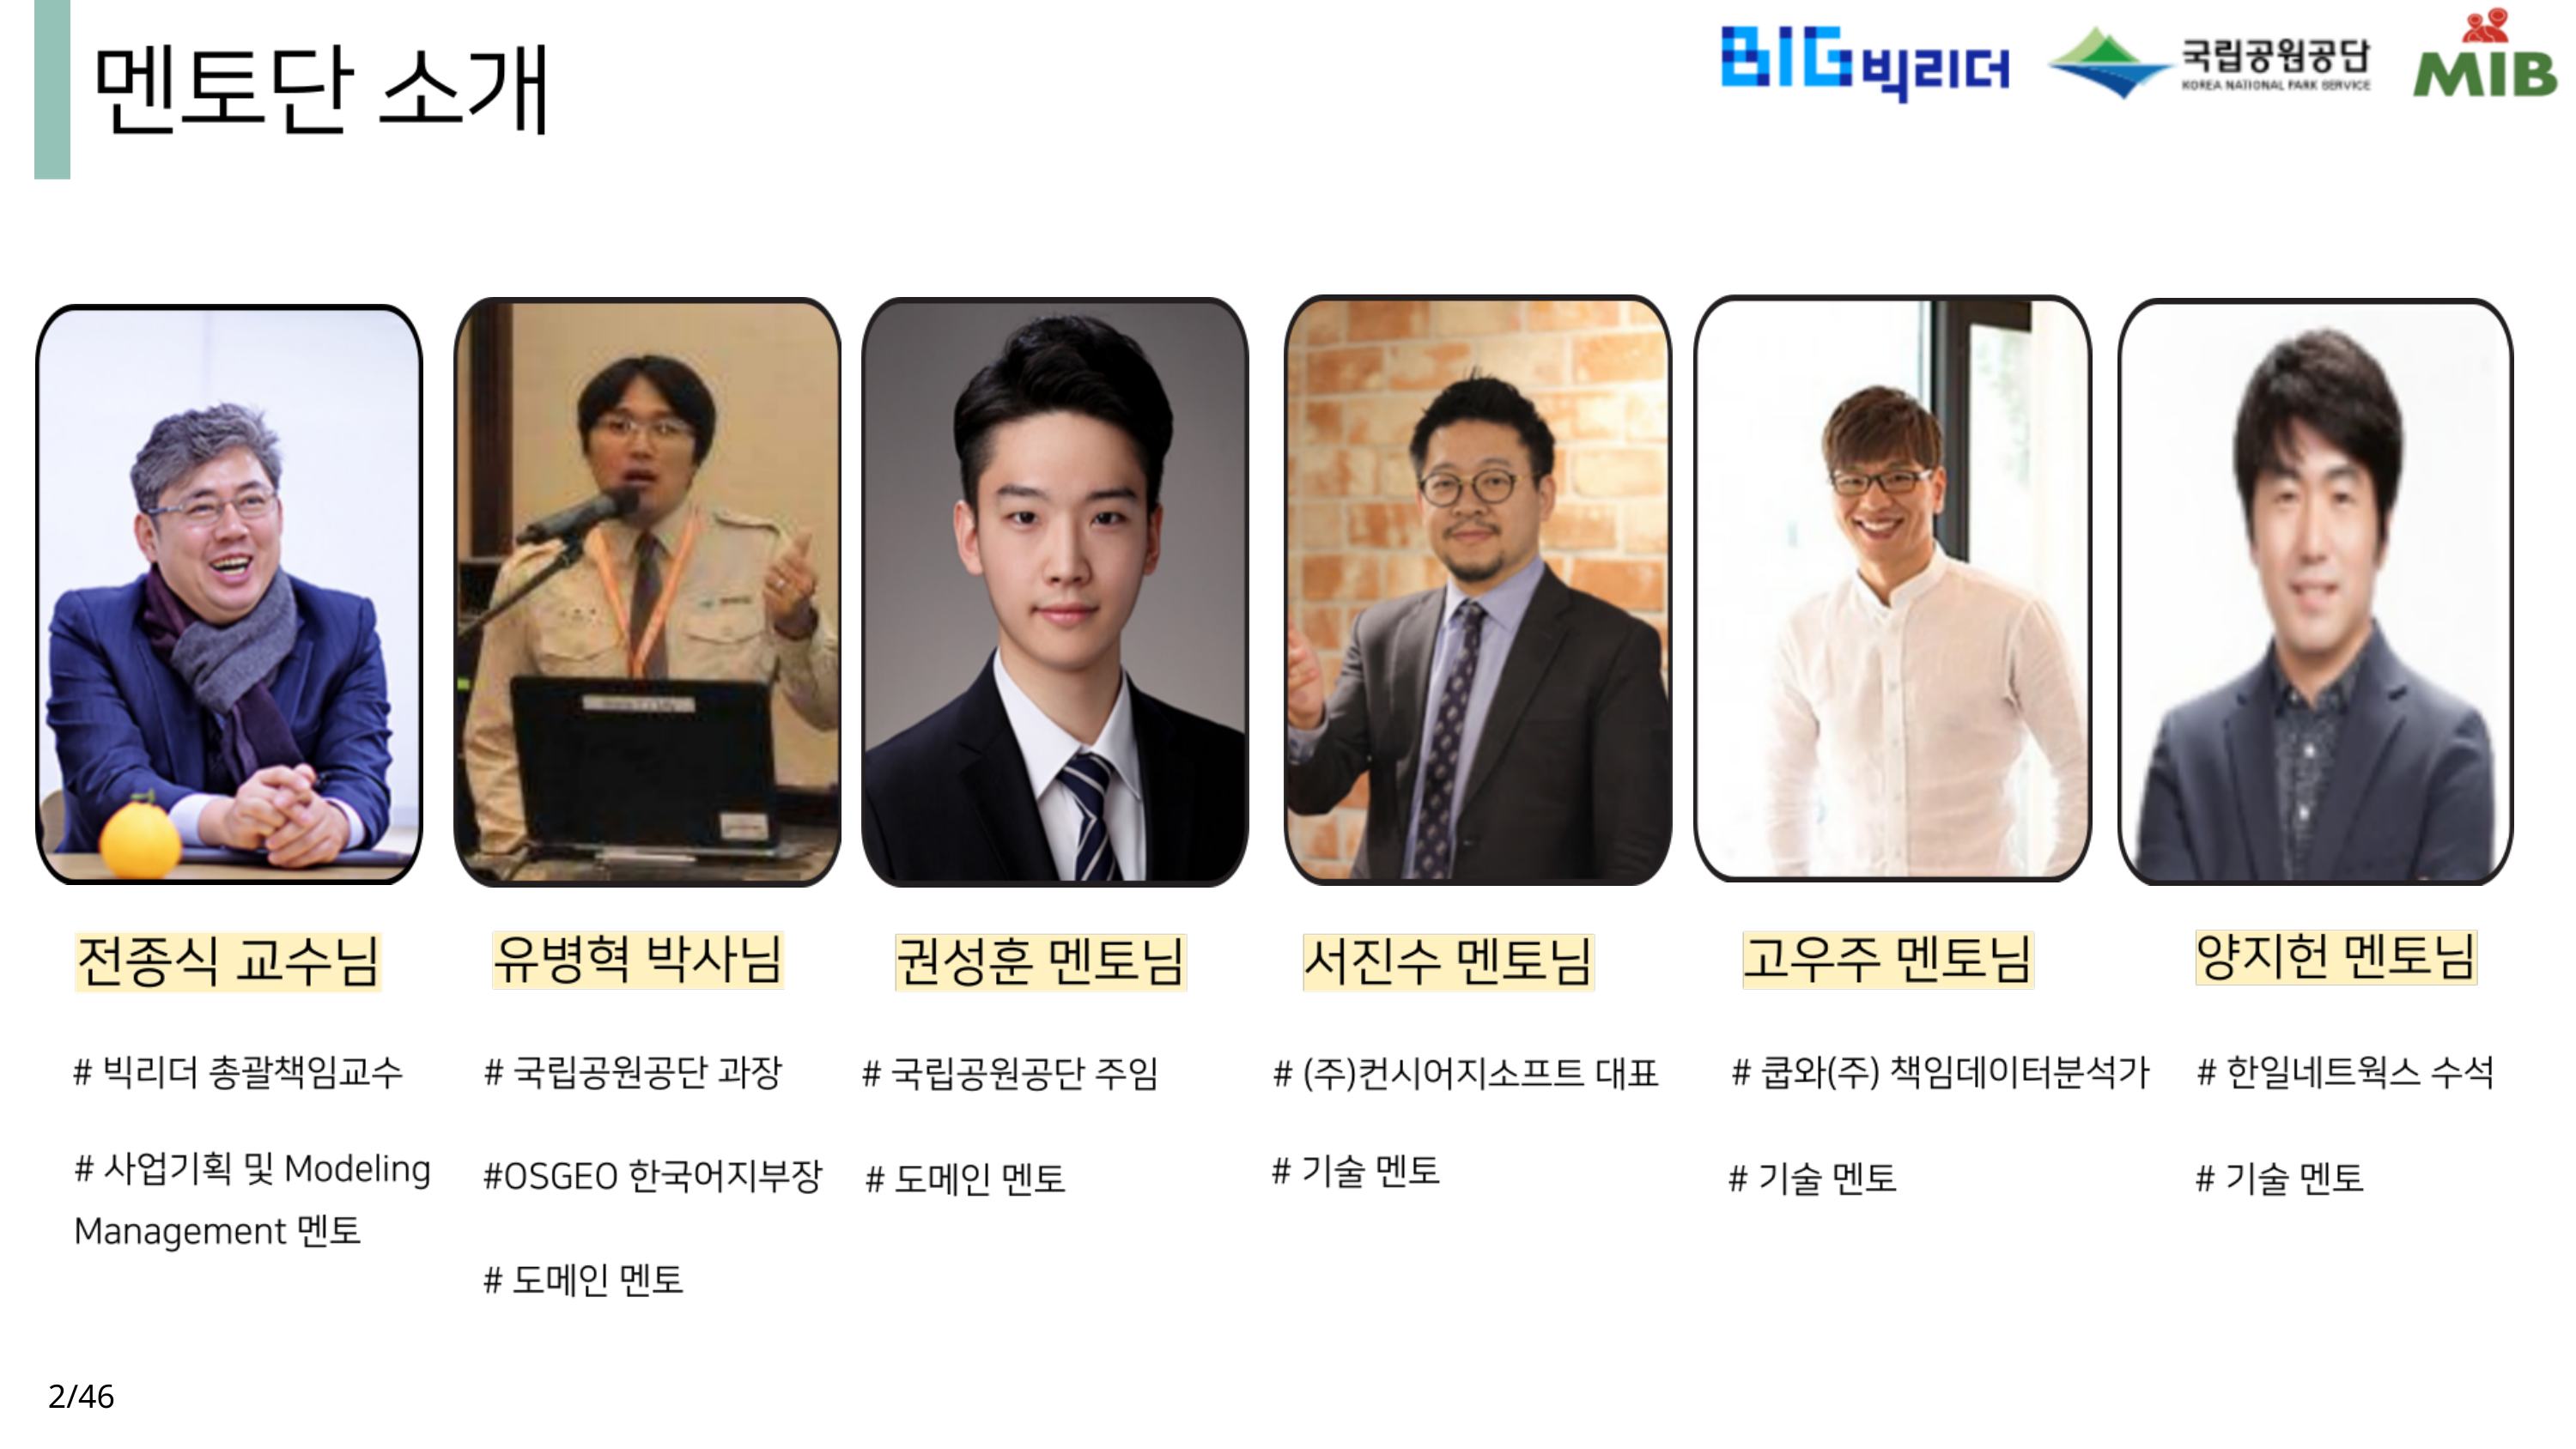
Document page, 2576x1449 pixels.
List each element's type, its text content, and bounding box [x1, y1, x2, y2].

picture [2190, 1149, 2381, 1228]
picture [1267, 1042, 1677, 1123]
picture [1266, 1142, 1457, 1220]
text_box 2/46 [35, 1369, 175, 1421]
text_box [1710, 0, 2576, 109]
picture [37, 917, 408, 1034]
picture [478, 1043, 800, 1121]
picture [1296, 917, 1618, 1031]
picture [76, 9, 598, 197]
picture [1722, 1149, 1914, 1228]
picture [477, 1147, 841, 1225]
picture [2191, 1043, 2513, 1121]
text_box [34, 0, 70, 180]
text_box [1692, 294, 2093, 882]
picture [860, 1150, 1084, 1228]
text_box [2117, 298, 2514, 886]
picture [855, 1042, 1177, 1123]
picture [462, 917, 807, 1028]
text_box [453, 296, 841, 888]
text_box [1284, 294, 1673, 886]
picture [2190, 917, 2500, 1024]
picture [67, 1043, 422, 1121]
picture [68, 1139, 449, 1280]
picture [888, 917, 1210, 1031]
picture [1735, 917, 2057, 1028]
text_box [35, 304, 424, 885]
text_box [861, 296, 1249, 888]
picture [1726, 1043, 2167, 1121]
picture [477, 1251, 702, 1330]
